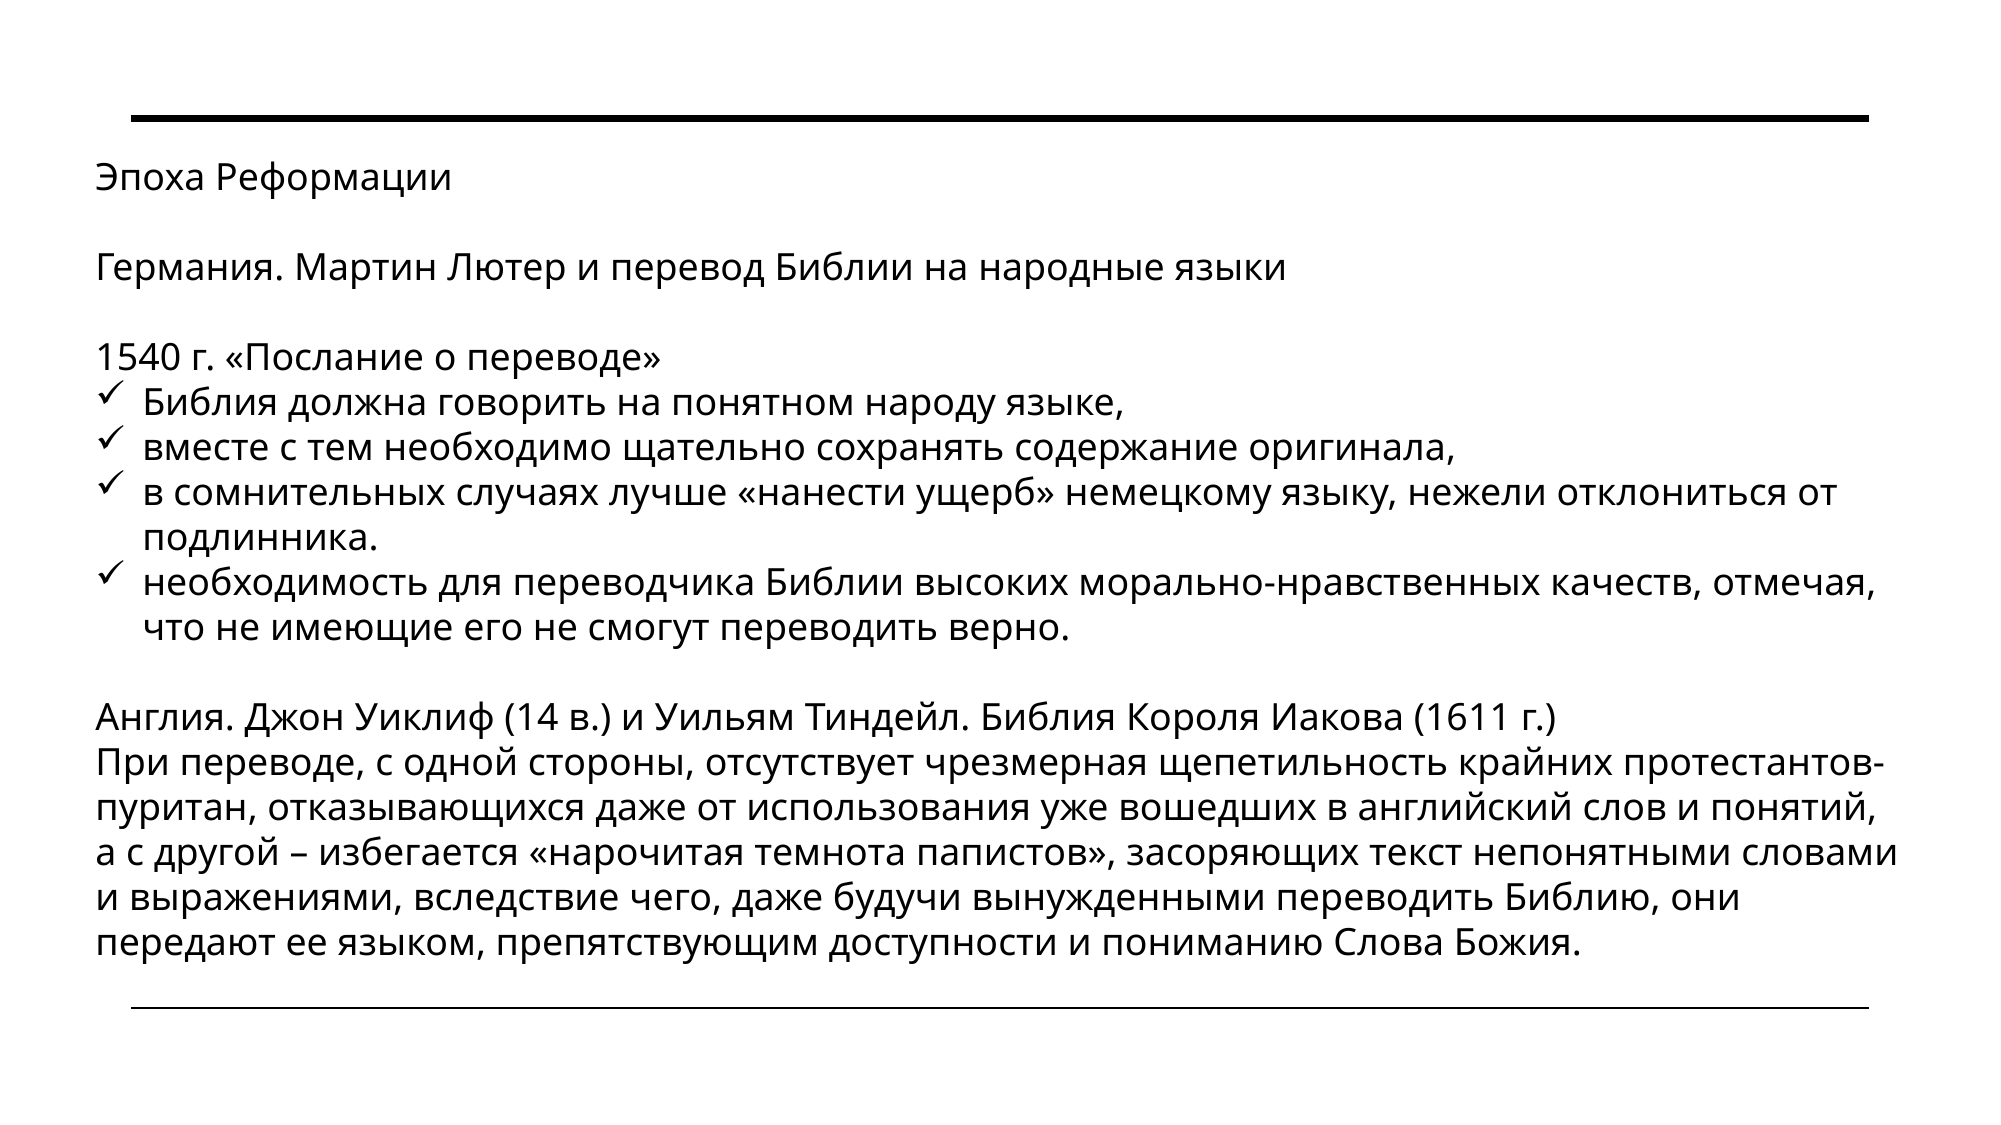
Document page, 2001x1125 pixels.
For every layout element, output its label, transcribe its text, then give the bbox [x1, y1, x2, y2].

text_box Эпоха Реформации Германия. Мартин Лютер и перевод Библии на народные языки 1540 г. «Послание о переводе» Библия должна говорить на понятном народу языке, вместе с тем необходимо щательно сохранять содержание оригинала, в сомнительных случаях лучше «нанести ущерб» немецкому языку, нежели отклониться от подлинника. необходимость для переводчика Библии высоких морально-нравственных качеств, отмечая, что не имеющие его не смогут переводить верно. Англия. Джон Уиклиф (14 в.) и Уильям Тиндейл. Библия Короля Иакова (1611 г.) При переводе, с одной стороны, отсутствует чрезмерная щепетильность крайних протестантов-пуритан, отказывающихся даже от использования уже вошедших в английский слов и понятий, а с другой – избегается «нарочитая темнота папистов», засоряющих текст непонятными словами и выражениями, вследствие чего, даже будучи вынужденными переводить Библию, они передают ее языком, препятствующим доступности и пониманию Слова Божия. [80, 145, 1922, 971]
